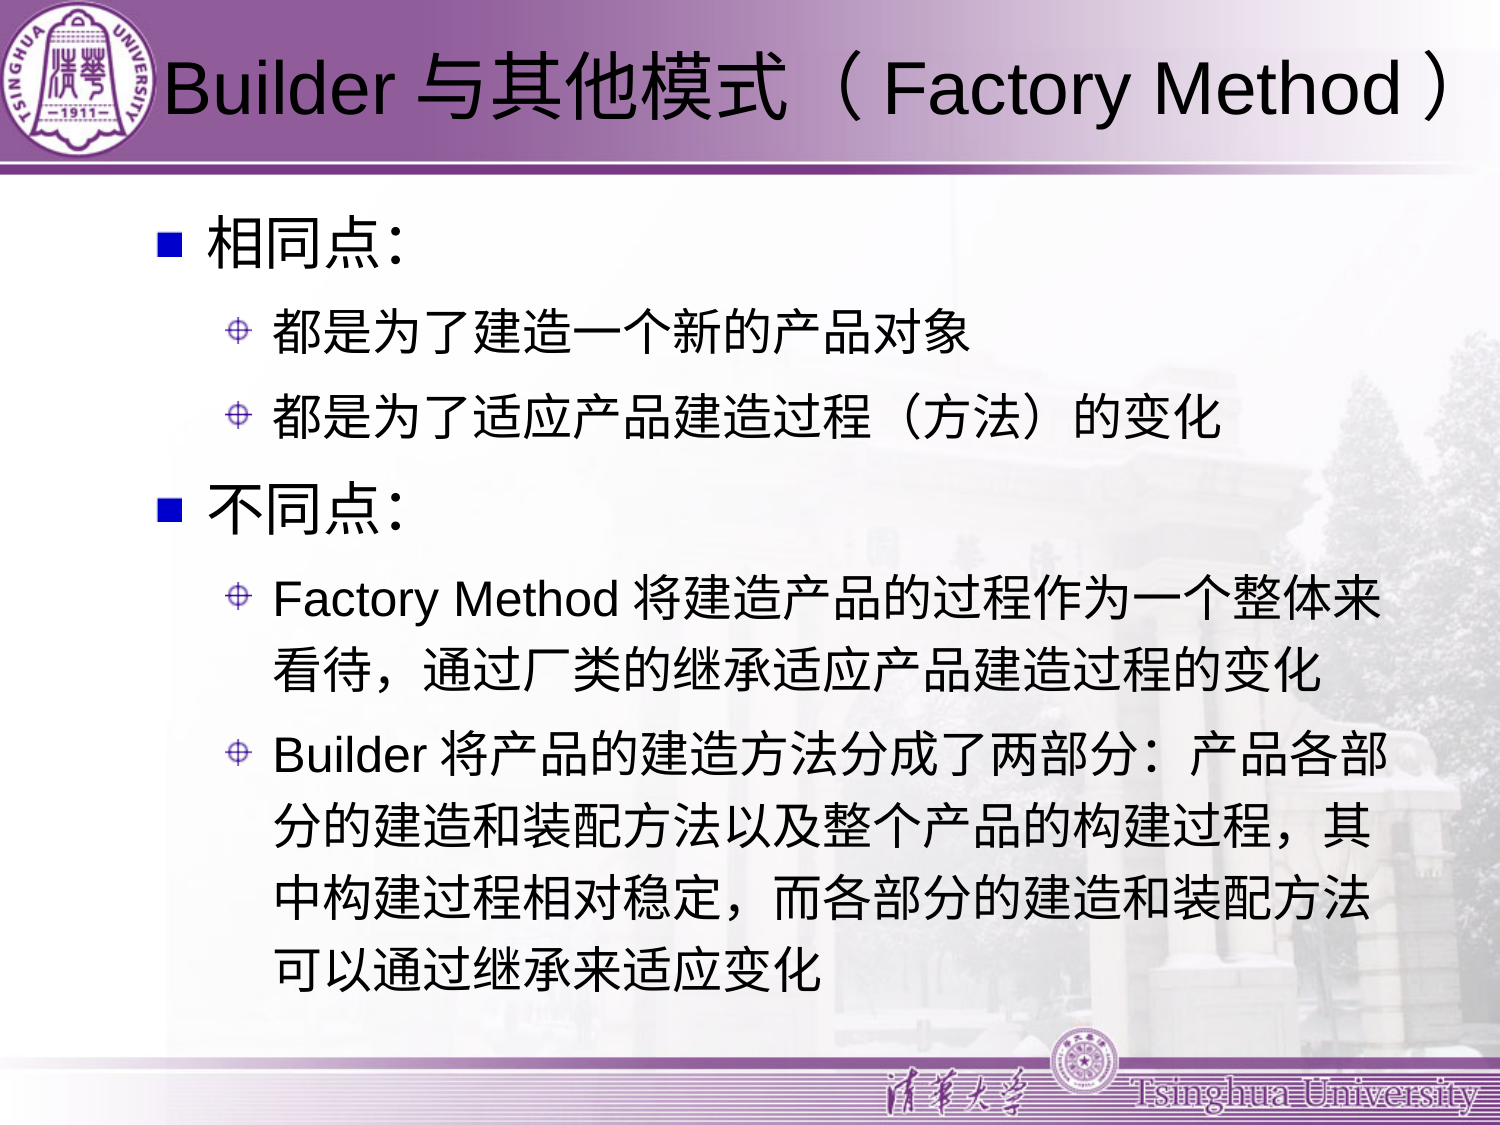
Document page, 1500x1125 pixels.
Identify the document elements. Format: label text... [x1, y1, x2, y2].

title Builder与其他模式（Factory Method） [147, 19, 1500, 149]
picture [0, 0, 1500, 1125]
list 相同点： 都是为了建造一个新的产品对象 都是为了适应产品建造过程（方法）的变化 不同点： Factory Method将建造产品的过程作为一个整体来看待，通过厂类的继承适应产品建造过程的变化 Builder将产品的建造方法分成了两部分：产品各部分的建造和装配方法以及整个产品的构建过程，其中构建过程相对稳定，而各部分的建造和装配方法可以通过继承来适应变化 [135, 184, 1436, 1047]
